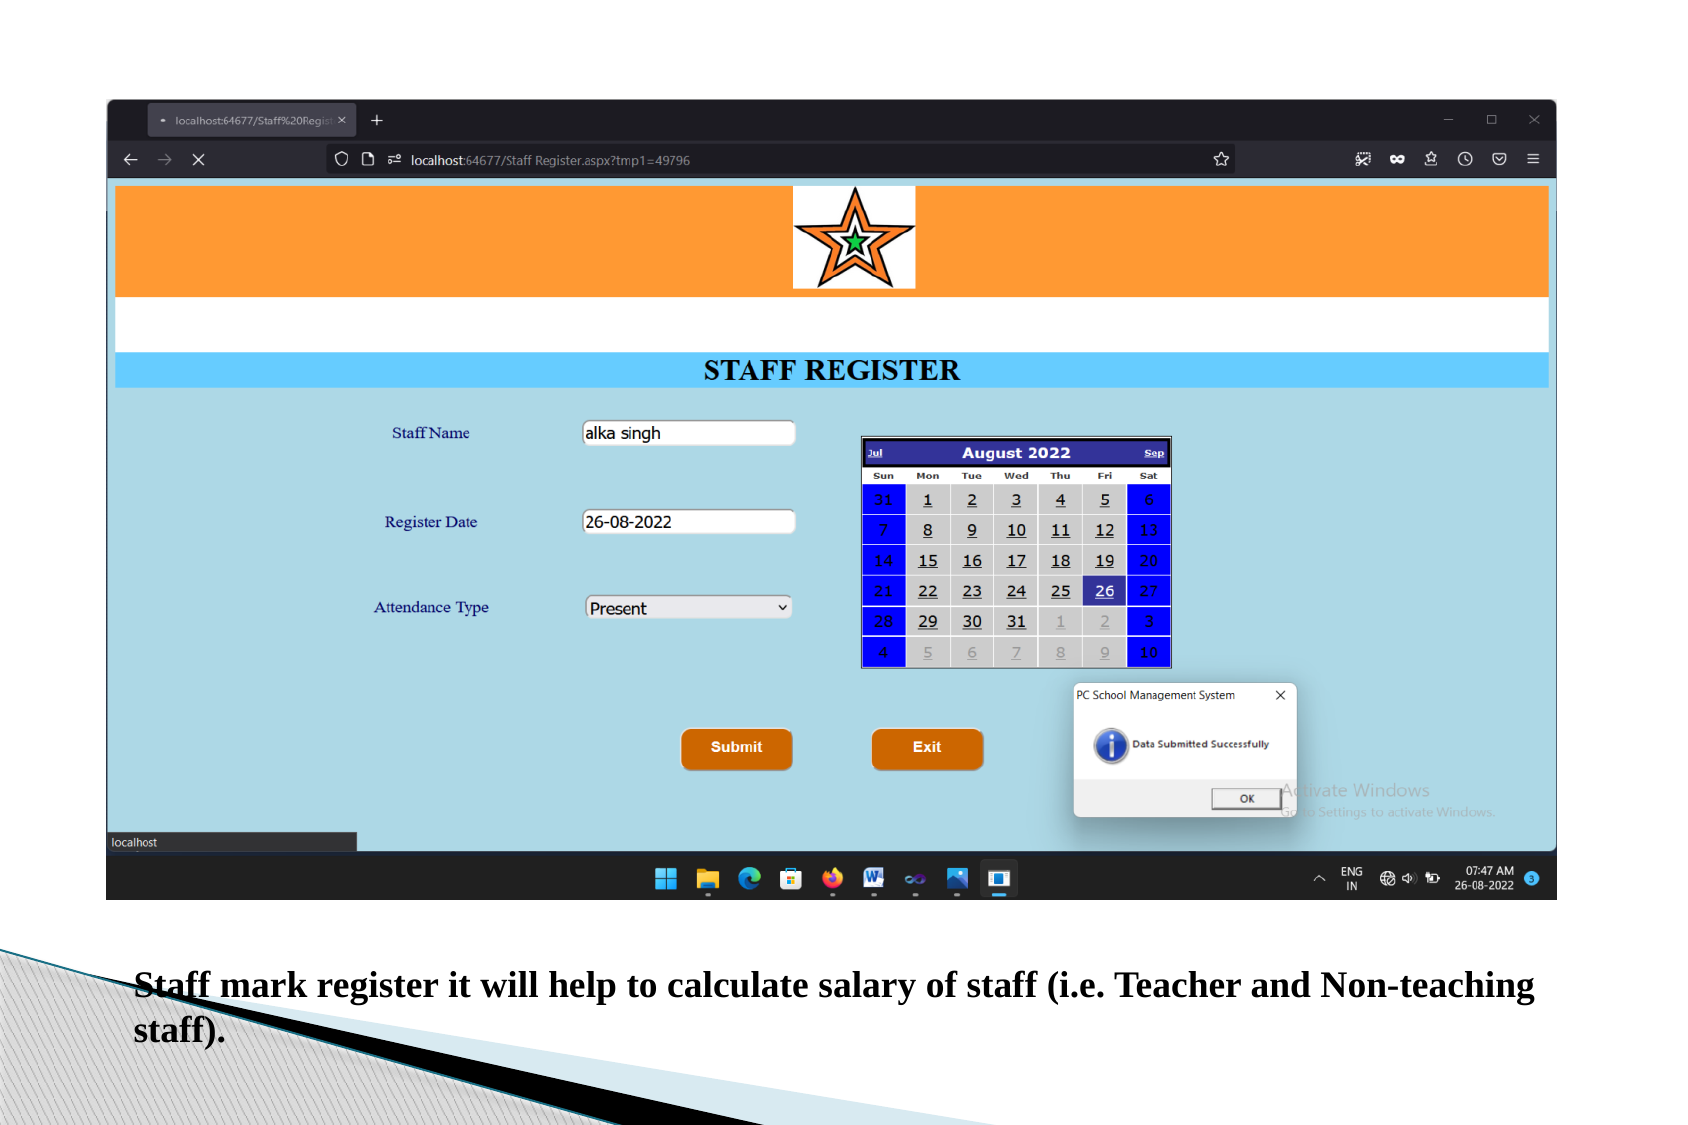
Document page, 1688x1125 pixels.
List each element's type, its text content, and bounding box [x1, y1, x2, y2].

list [105, 99, 1557, 901]
table_cell Display male, female and other. [0, 953, 118, 988]
title Staff mark register it will help to calculate salary of staff (i.e. Teacher and Non-teaching staff). [118, 933, 1638, 1122]
